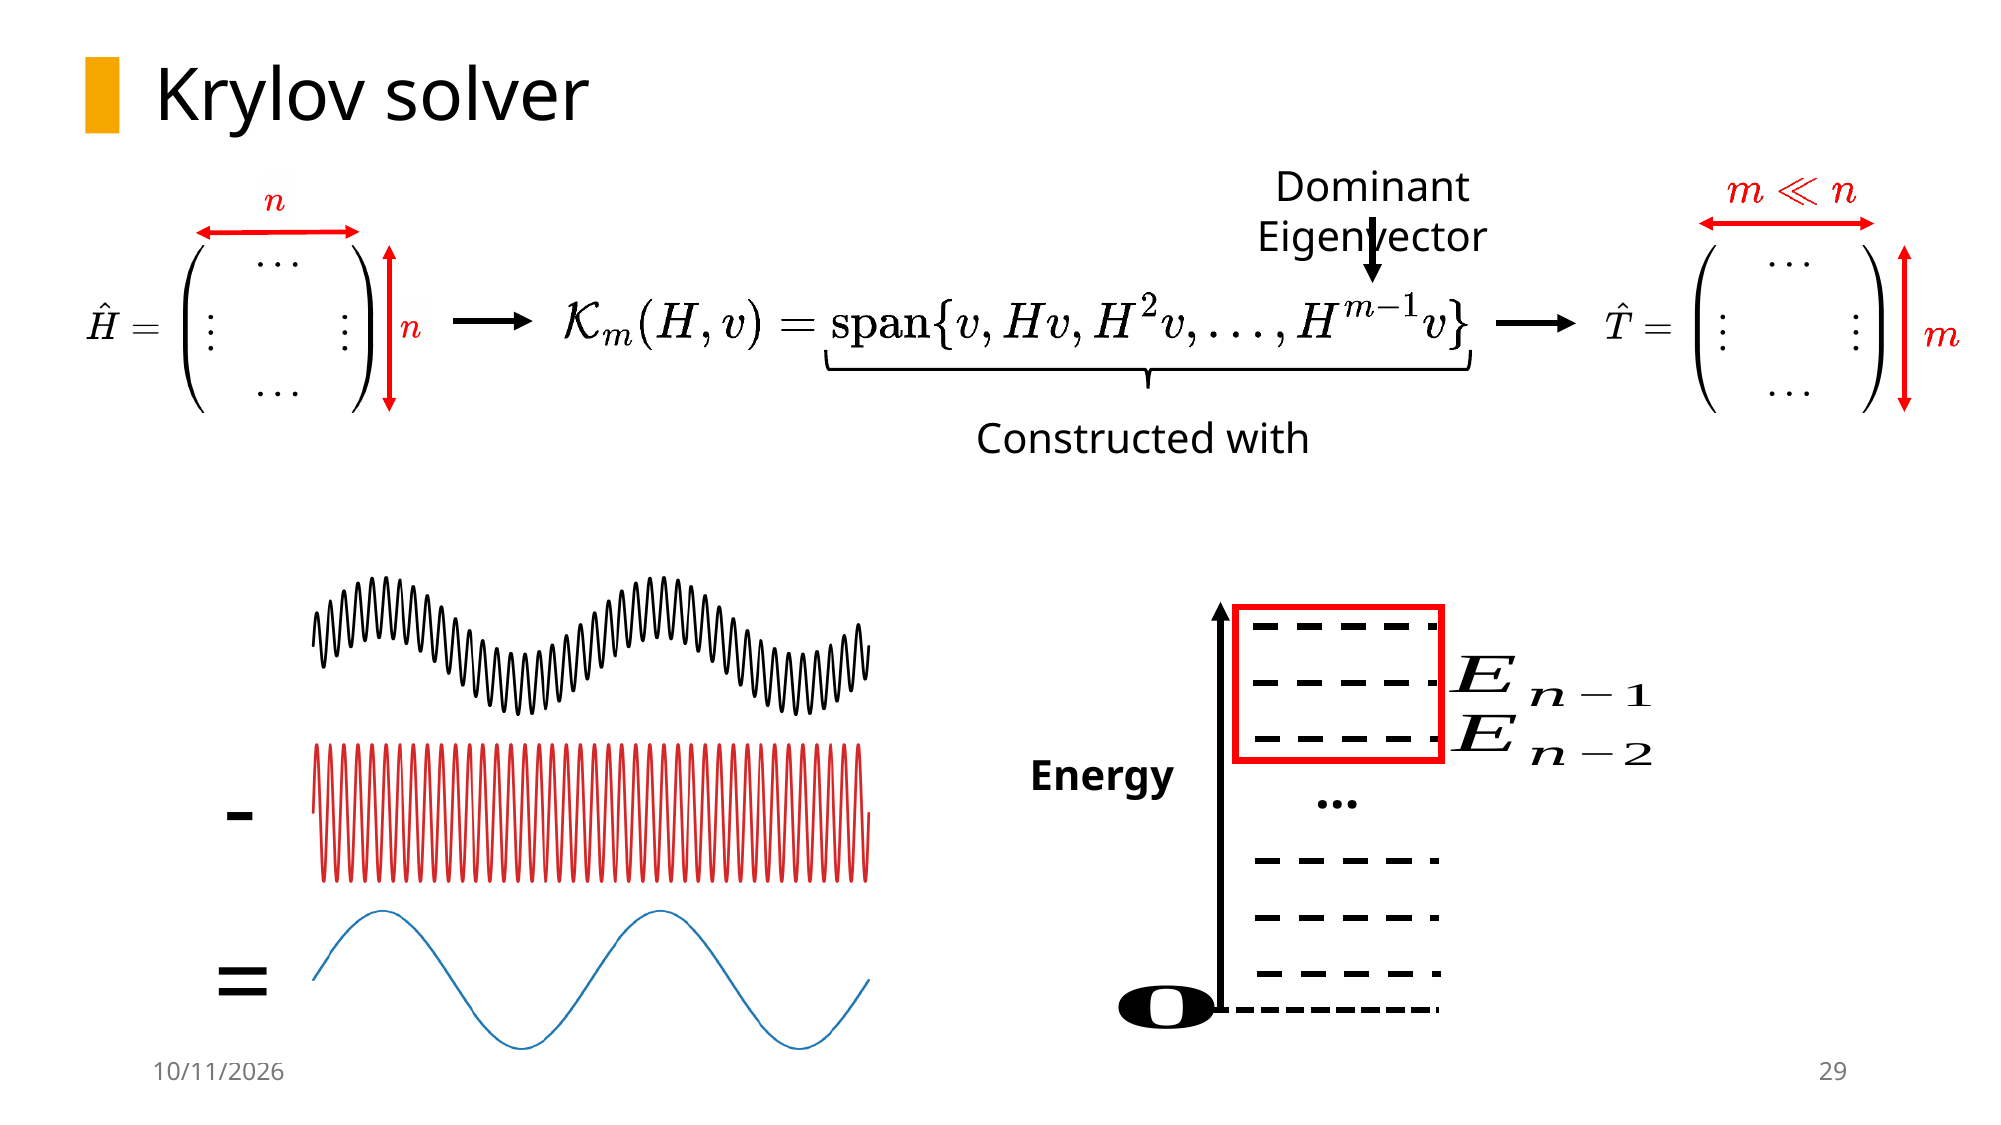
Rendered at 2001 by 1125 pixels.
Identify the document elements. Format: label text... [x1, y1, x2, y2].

picture [1922, 314, 1960, 357]
picture [1726, 169, 1858, 214]
text_box [84, 56, 121, 135]
picture [1604, 244, 1895, 413]
text_box Dominant Eigenvector [1157, 152, 1588, 268]
picture [186, 561, 976, 1064]
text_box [976, 590, 1657, 1052]
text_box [84, 172, 434, 413]
picture [562, 292, 1471, 350]
text_box Krylov solver [139, 0, 1808, 194]
slide_number 29 [1412, 1042, 1863, 1103]
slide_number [137, 1042, 588, 1103]
text_box [824, 349, 1472, 389]
